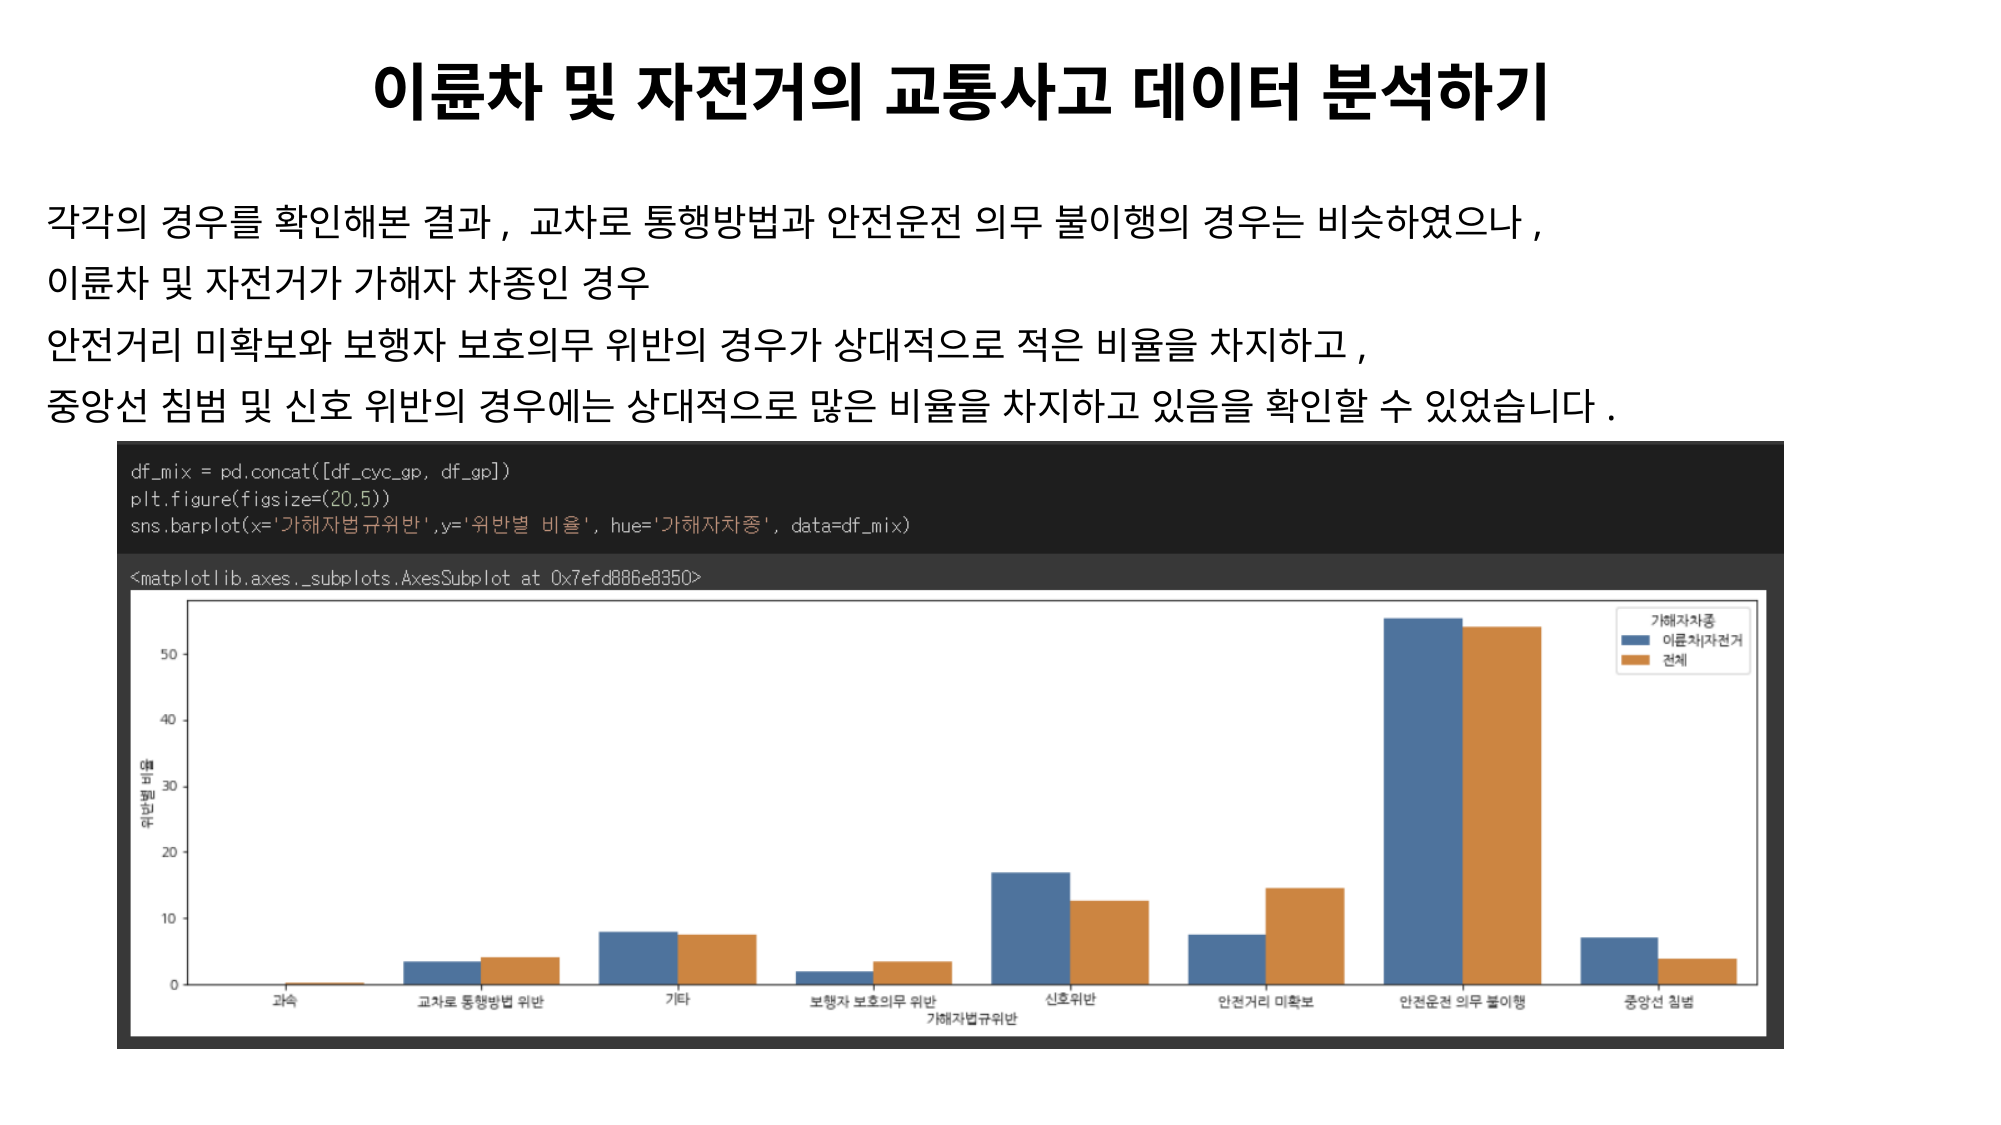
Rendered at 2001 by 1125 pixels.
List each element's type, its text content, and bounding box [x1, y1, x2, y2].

text_box 이륜차 및 자전거의 교통사고 데이터 분석하기 [0, 0, 1924, 137]
subtitle 각각의 경우를 확인해본 결과, 교차로 통행방법과 안전운전 의무 불이행의 경우는 비슷하였으나, 이륜차 및 자전거가 가해자 차종인 경우 안전거리 미확보와 보행자 보호의무 위반의 경우가 상대적으로 적은 비율을 차지하고, 중앙선 침범 및 신호 위반의 경우에는 상대적으로 많은 비율을 차지하고 있음을 확인할 수 있었습니다. [31, 196, 1870, 939]
picture [117, 441, 1784, 1049]
